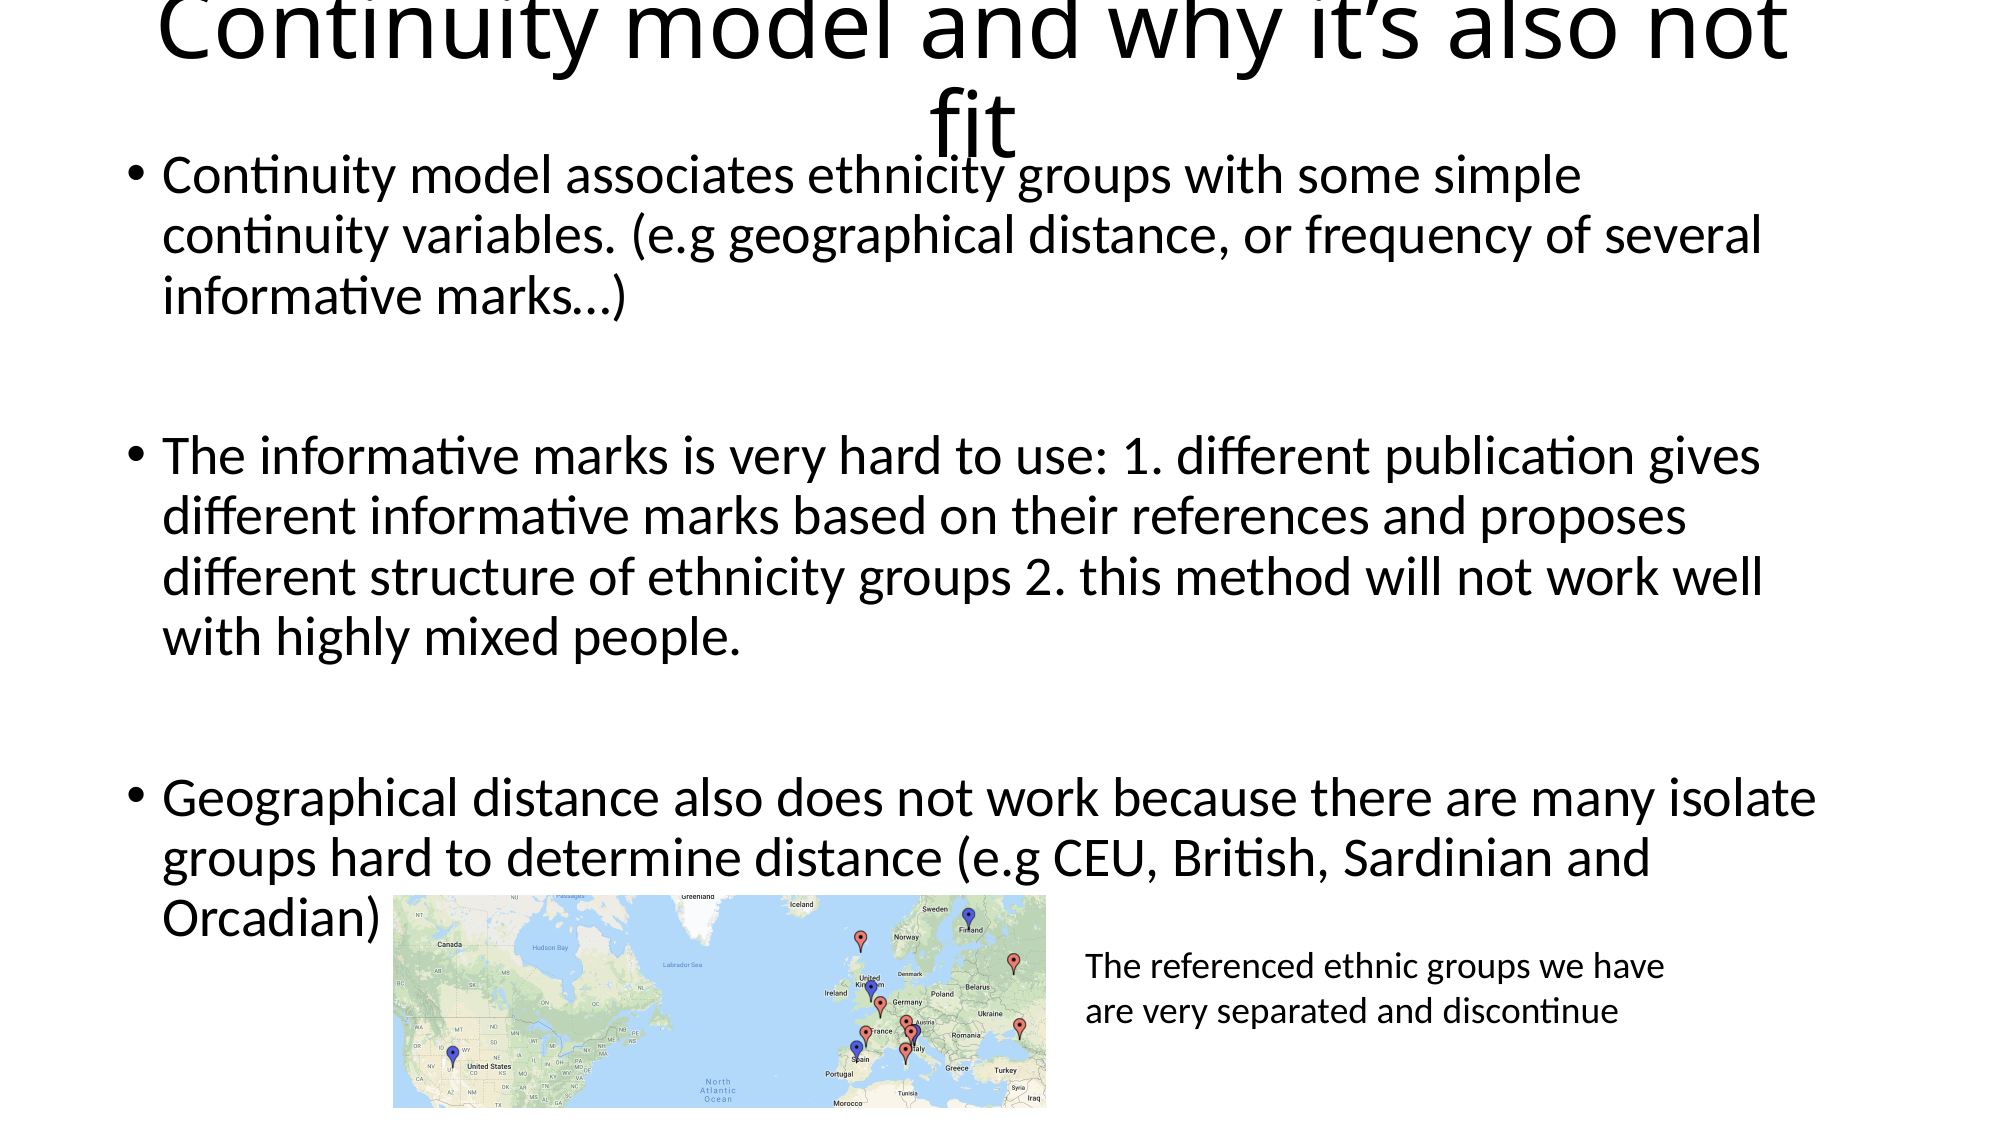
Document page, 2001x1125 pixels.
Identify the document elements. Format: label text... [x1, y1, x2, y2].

title Continuity model and why it’s also not fit [111, 0, 1837, 137]
picture [393, 895, 1046, 1108]
text_box The referenced ethnic groups we have are very separated and discontinue [1070, 933, 1690, 1039]
list Continuity model associates ethnicity groups with some simple continuity variables. (e.g geographical distance, or frequency of several informative marks…) The informative marks is very hard to use: 1. different publication gives different informative marks based on their references and proposes different structure of ethnicity groups 2. this method will not work well with highly mixed people. Geographical distance also does not work because there are many isolate groups hard to determine distance (e.g CEU, British, Sardinian and Orcadian) [111, 137, 1837, 964]
